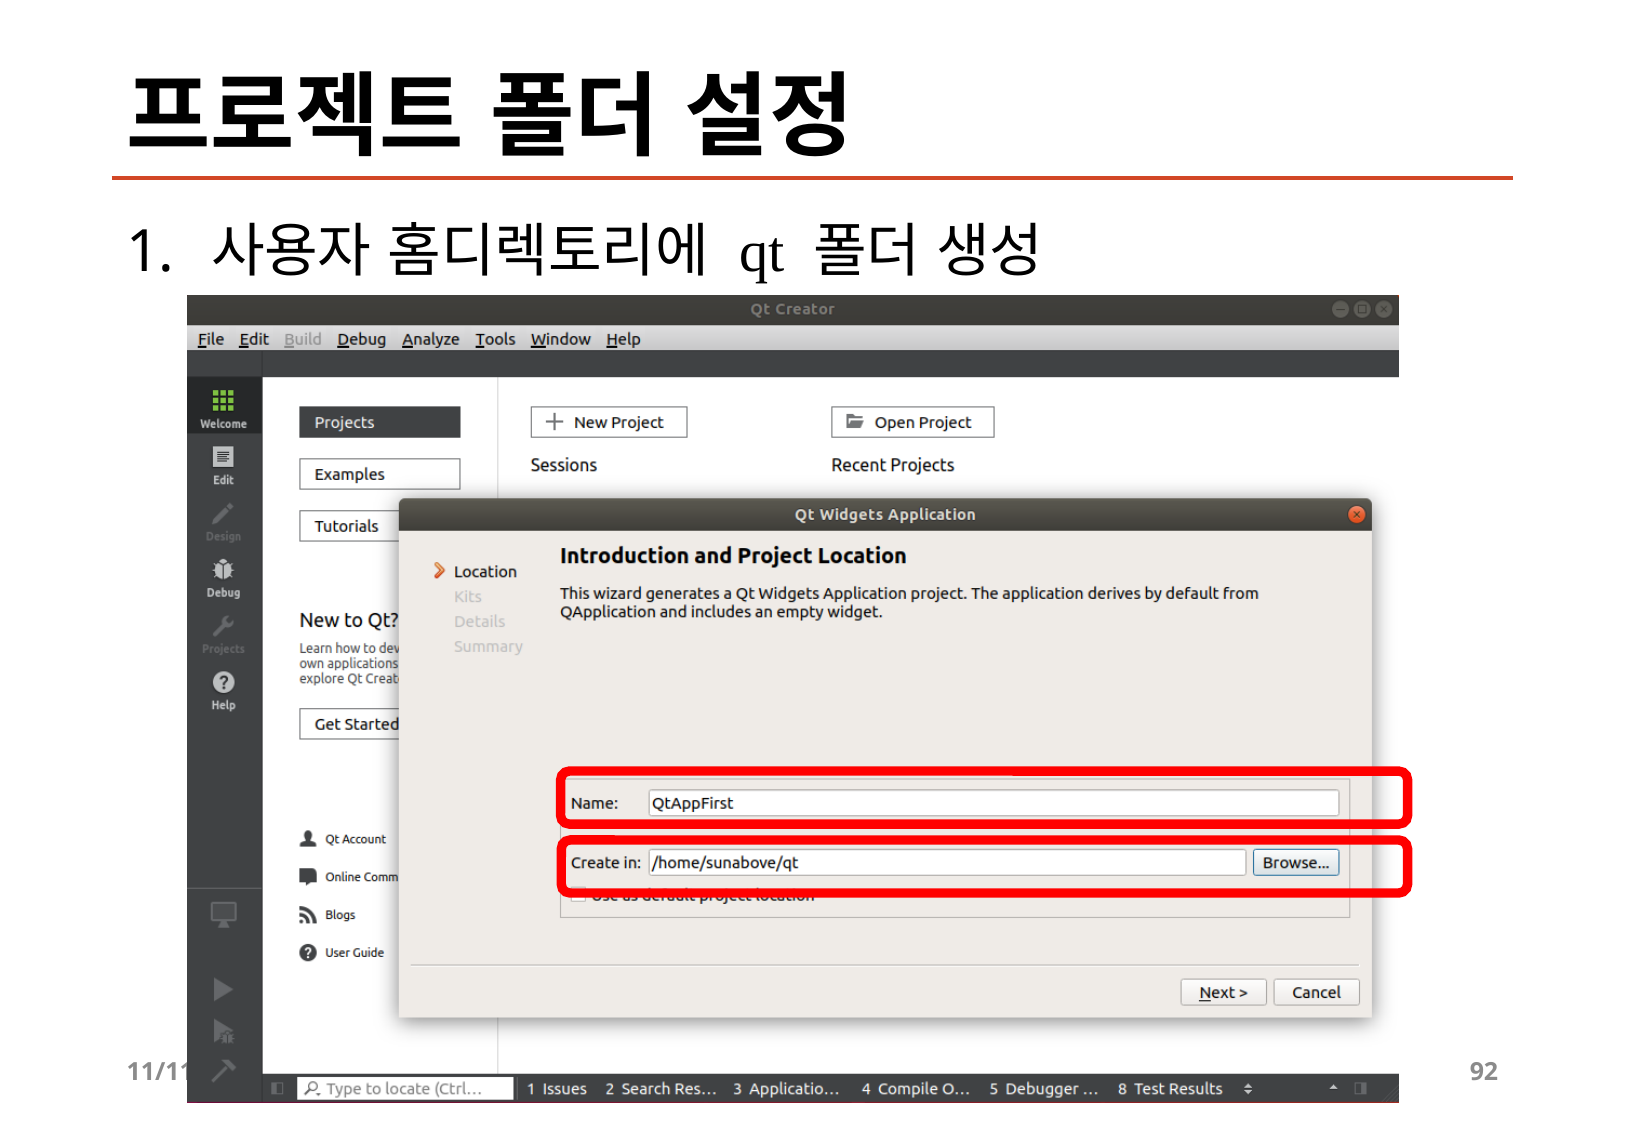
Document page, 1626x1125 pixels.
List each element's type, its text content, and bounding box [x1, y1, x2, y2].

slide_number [111, 1042, 186, 1103]
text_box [186, 295, 1408, 1103]
title 프로젝트 폴더 설정 [111, 59, 1514, 179]
list 사용자 홈디렉토리에 qt 폴더 생성 [111, 205, 1514, 328]
slide_number 92 [1433, 1042, 1514, 1103]
